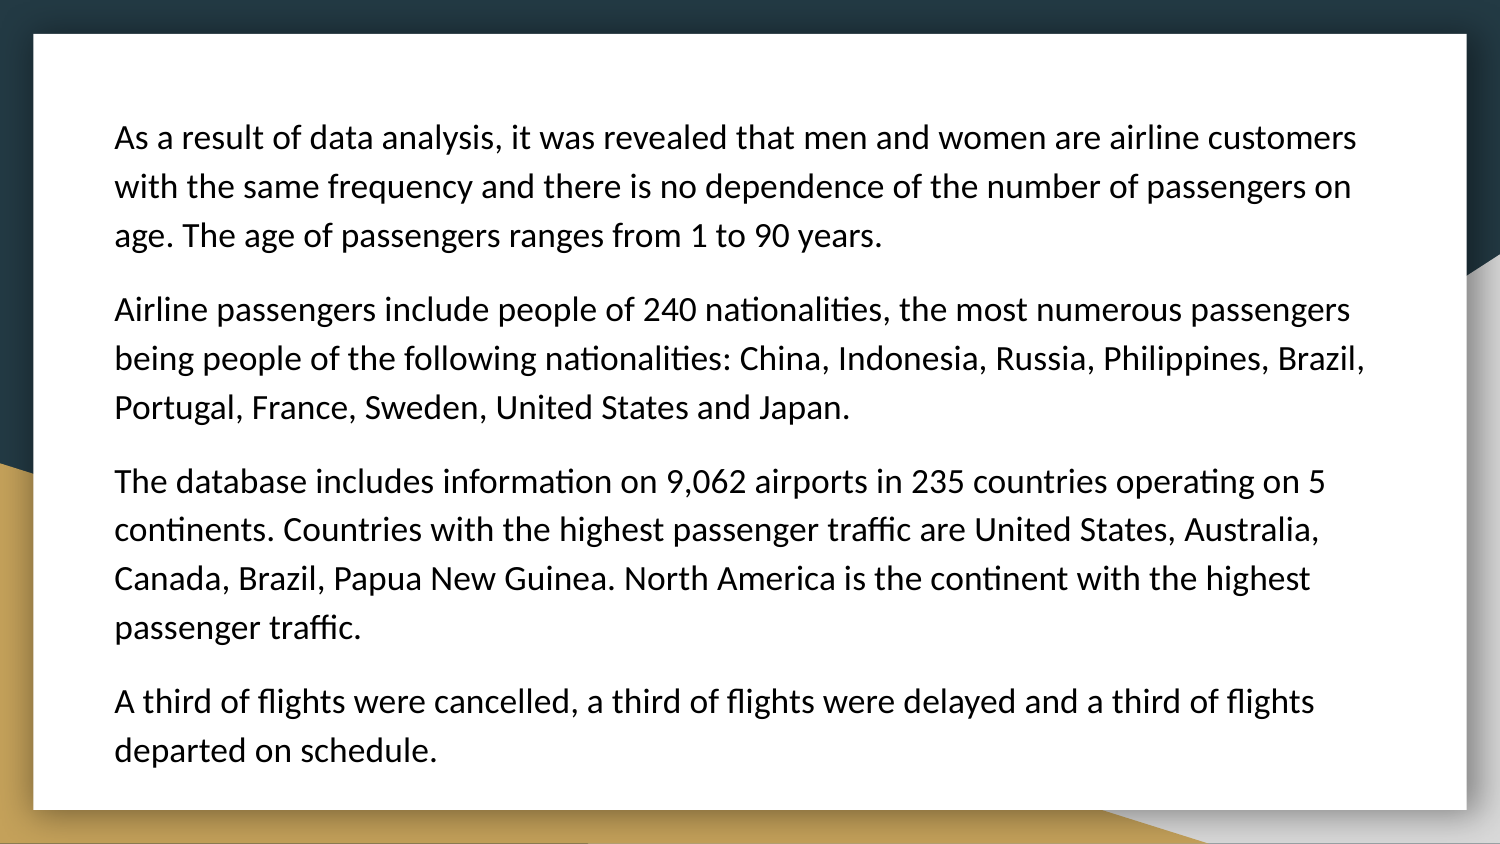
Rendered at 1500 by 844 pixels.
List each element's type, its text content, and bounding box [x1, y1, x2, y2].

list As a result of data analysis, it was revealed that men and women are airline customers with the same frequency and there is no dependence of the number of passengers on age. The age of passengers ranges from 1 to 90 years. Airline passengers include people of 240 nationalities, the most numerous passengers being people of the following nationalities: China, Indonesia, Russia, Philippines, Brazil, Portugal, France, Sweden, United States and Japan. The database includes information on 9,062 airports in 235 countries operating on 5 continents. Countries with the highest passenger traffic are United States, Australia, Canada, Brazil, Papua New Guinea. North America is the continent with the highest passenger traffic. A third of flights were cancelled, a third of flights were delayed and a third of flights departed on schedule. [99, 92, 1398, 767]
